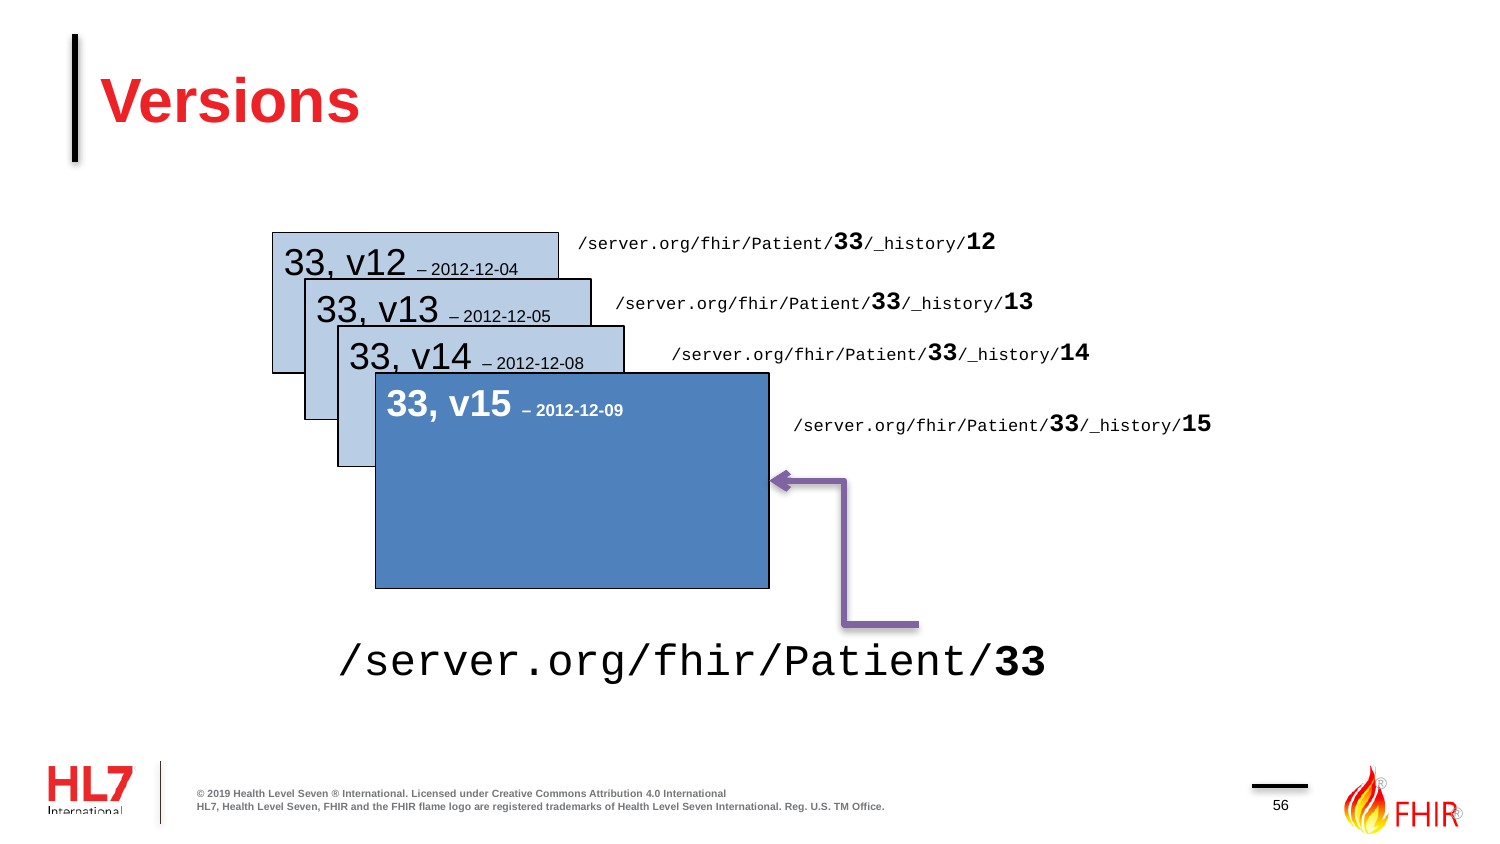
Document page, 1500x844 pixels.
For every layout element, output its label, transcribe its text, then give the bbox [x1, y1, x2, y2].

picture [1339, 760, 1463, 837]
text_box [272, 216, 1313, 694]
footer © 2019 Health Level Seven ® International. Licensed under Creative Commons Attribution 4.0 International HL7, Health Level Seven, FHIR and the FHIR flame logo are registered trademarks of Health Level Seven International. Reg. U.S. TM Office. [196, 786, 941, 813]
title Versions [100, 33, 1451, 163]
slide_number 56 [1258, 786, 1304, 813]
